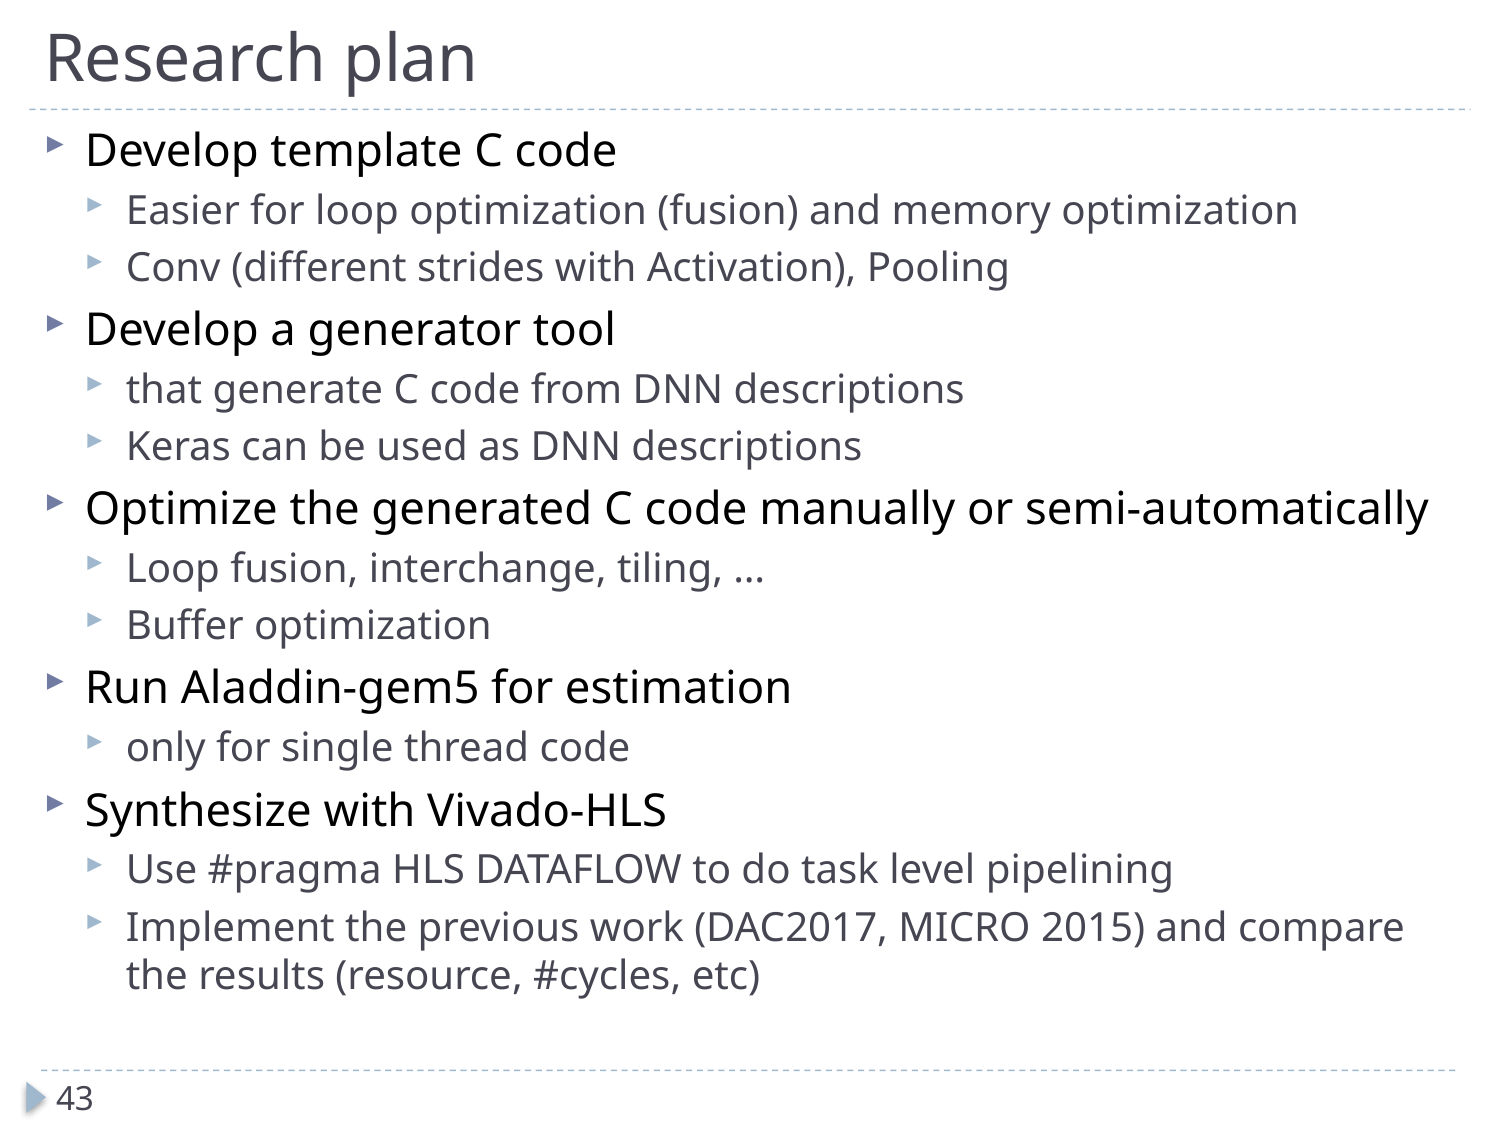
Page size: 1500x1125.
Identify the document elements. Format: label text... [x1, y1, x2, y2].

list Develop template C code Easier for loop optimization (fusion) and memory optimization Conv (different strides with Activation), Pooling Develop a generator tool that generate C code from DNN descriptions Keras can be used as DNN descriptions Optimize the generated C code manually or semi-automatically Loop fusion, interchange, tiling, … Buffer optimization Run Aladdin-gem5 for estimation only for single thread code Synthesize with Vivado-HLS Use #pragma HLS DATAFLOW to do task level pipelining Implement the previous work (DAC2017, MICRO 2015) and compare the results (resource, #cycles, etc) [29, 113, 1471, 1059]
slide_number 43 [41, 1069, 367, 1117]
title Research plan [29, 7, 1471, 102]
